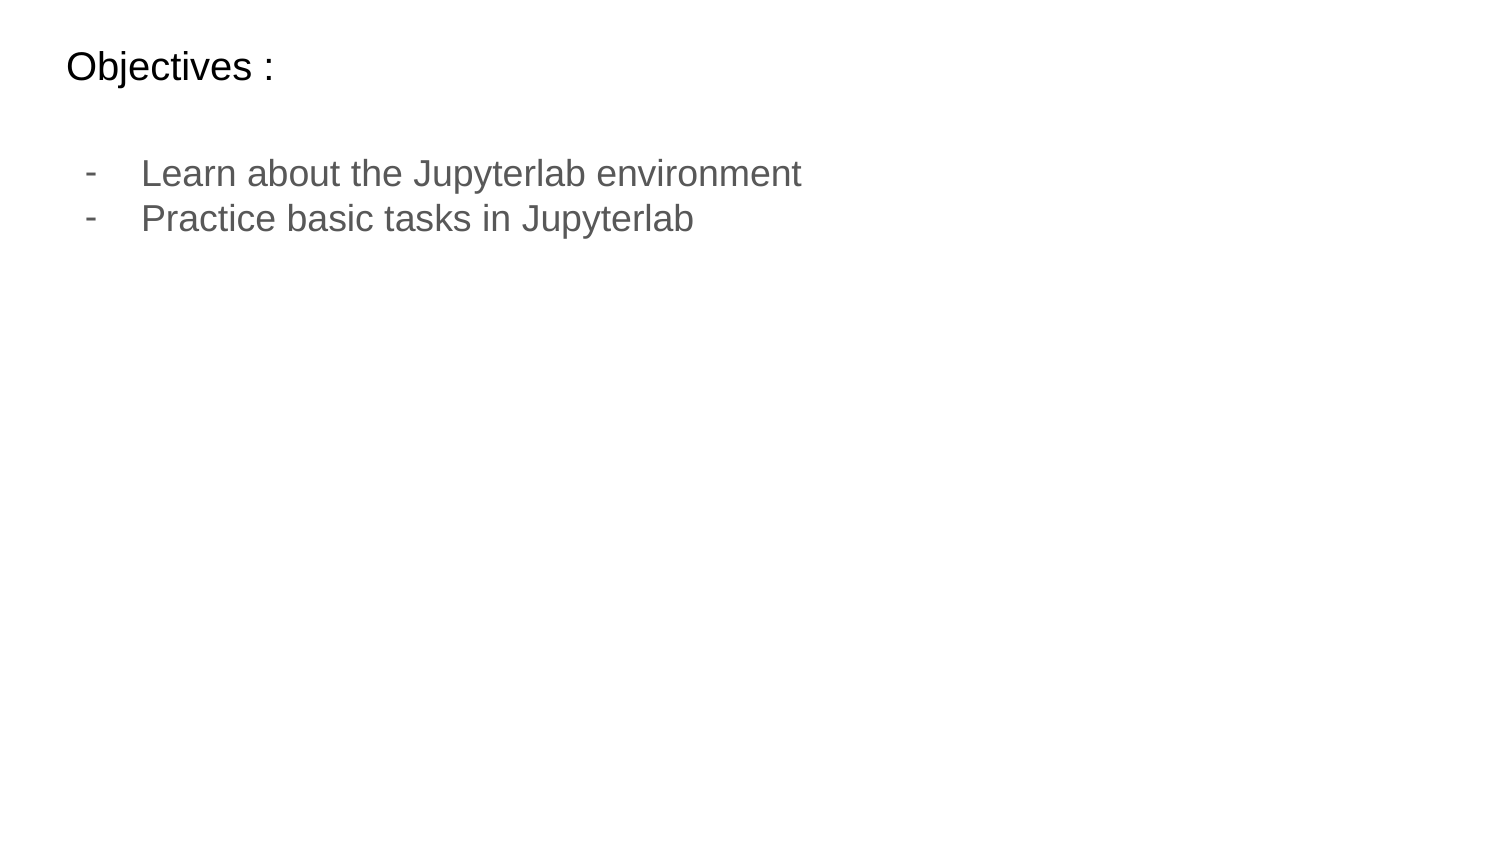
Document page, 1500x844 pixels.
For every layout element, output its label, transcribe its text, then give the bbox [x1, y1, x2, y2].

subtitle Learn about the Jupyterlab environment Practice basic tasks in Jupyterlab [50, 133, 1450, 779]
title Objectives : [50, 28, 1450, 105]
